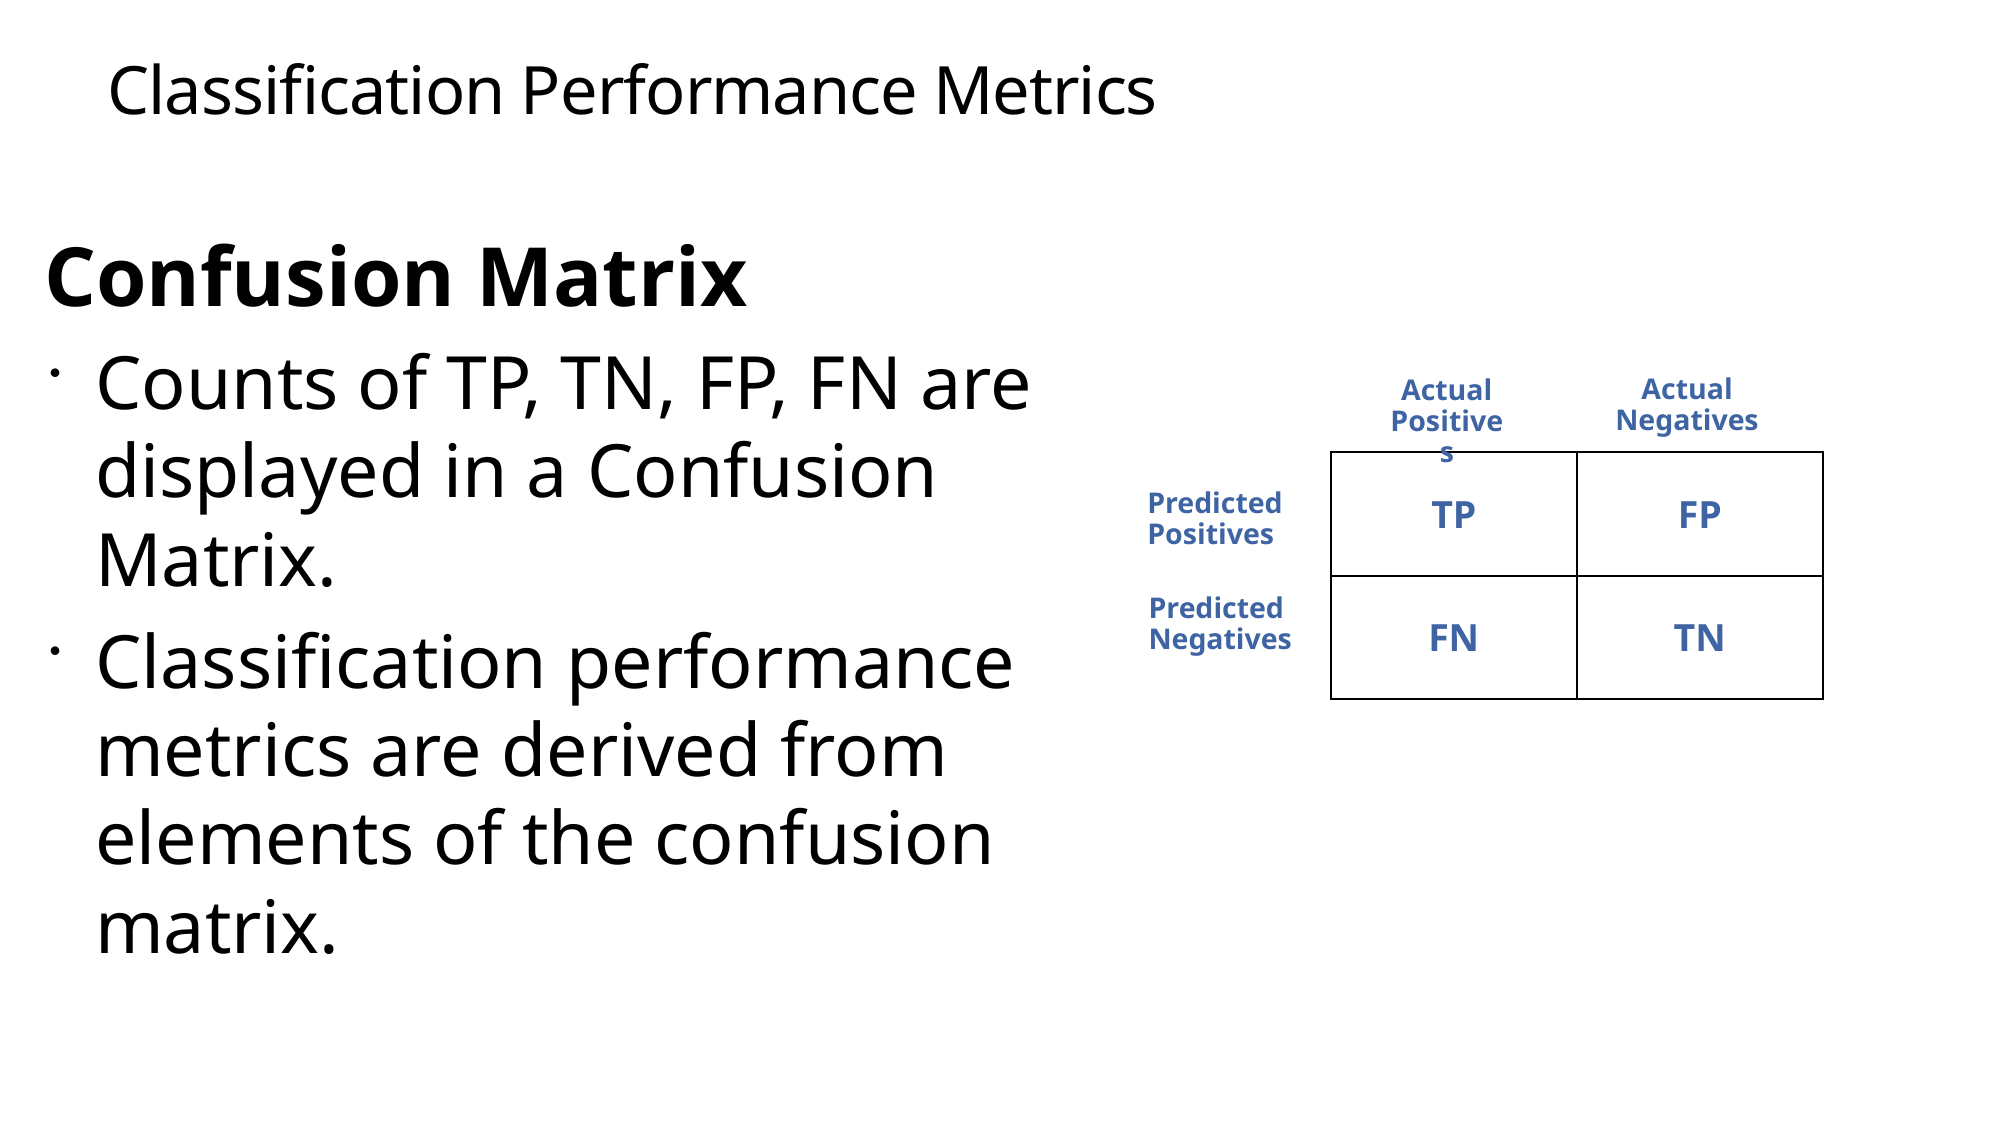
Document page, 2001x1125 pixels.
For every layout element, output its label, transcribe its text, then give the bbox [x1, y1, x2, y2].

text_box Actual Negatives [1576, 351, 1798, 461]
text_box Actual Positives [1354, 352, 1539, 492]
text_box Predicted Negatives [1119, 570, 1342, 680]
text_box Predicted Positives [1117, 465, 1351, 575]
table_header TP [1332, 453, 1576, 575]
list Confusion Matrix Counts of TP, TN, FP, FN are displayed in a Confusion Matrix. Classification performance metrics are derived from elements of the confusion matrix. [44, 224, 1062, 977]
table_cell TN [1578, 577, 1822, 698]
title Classification Performance Metrics [107, 52, 1893, 129]
table_cell FN [1332, 577, 1576, 698]
table_header FP [1578, 453, 1822, 575]
